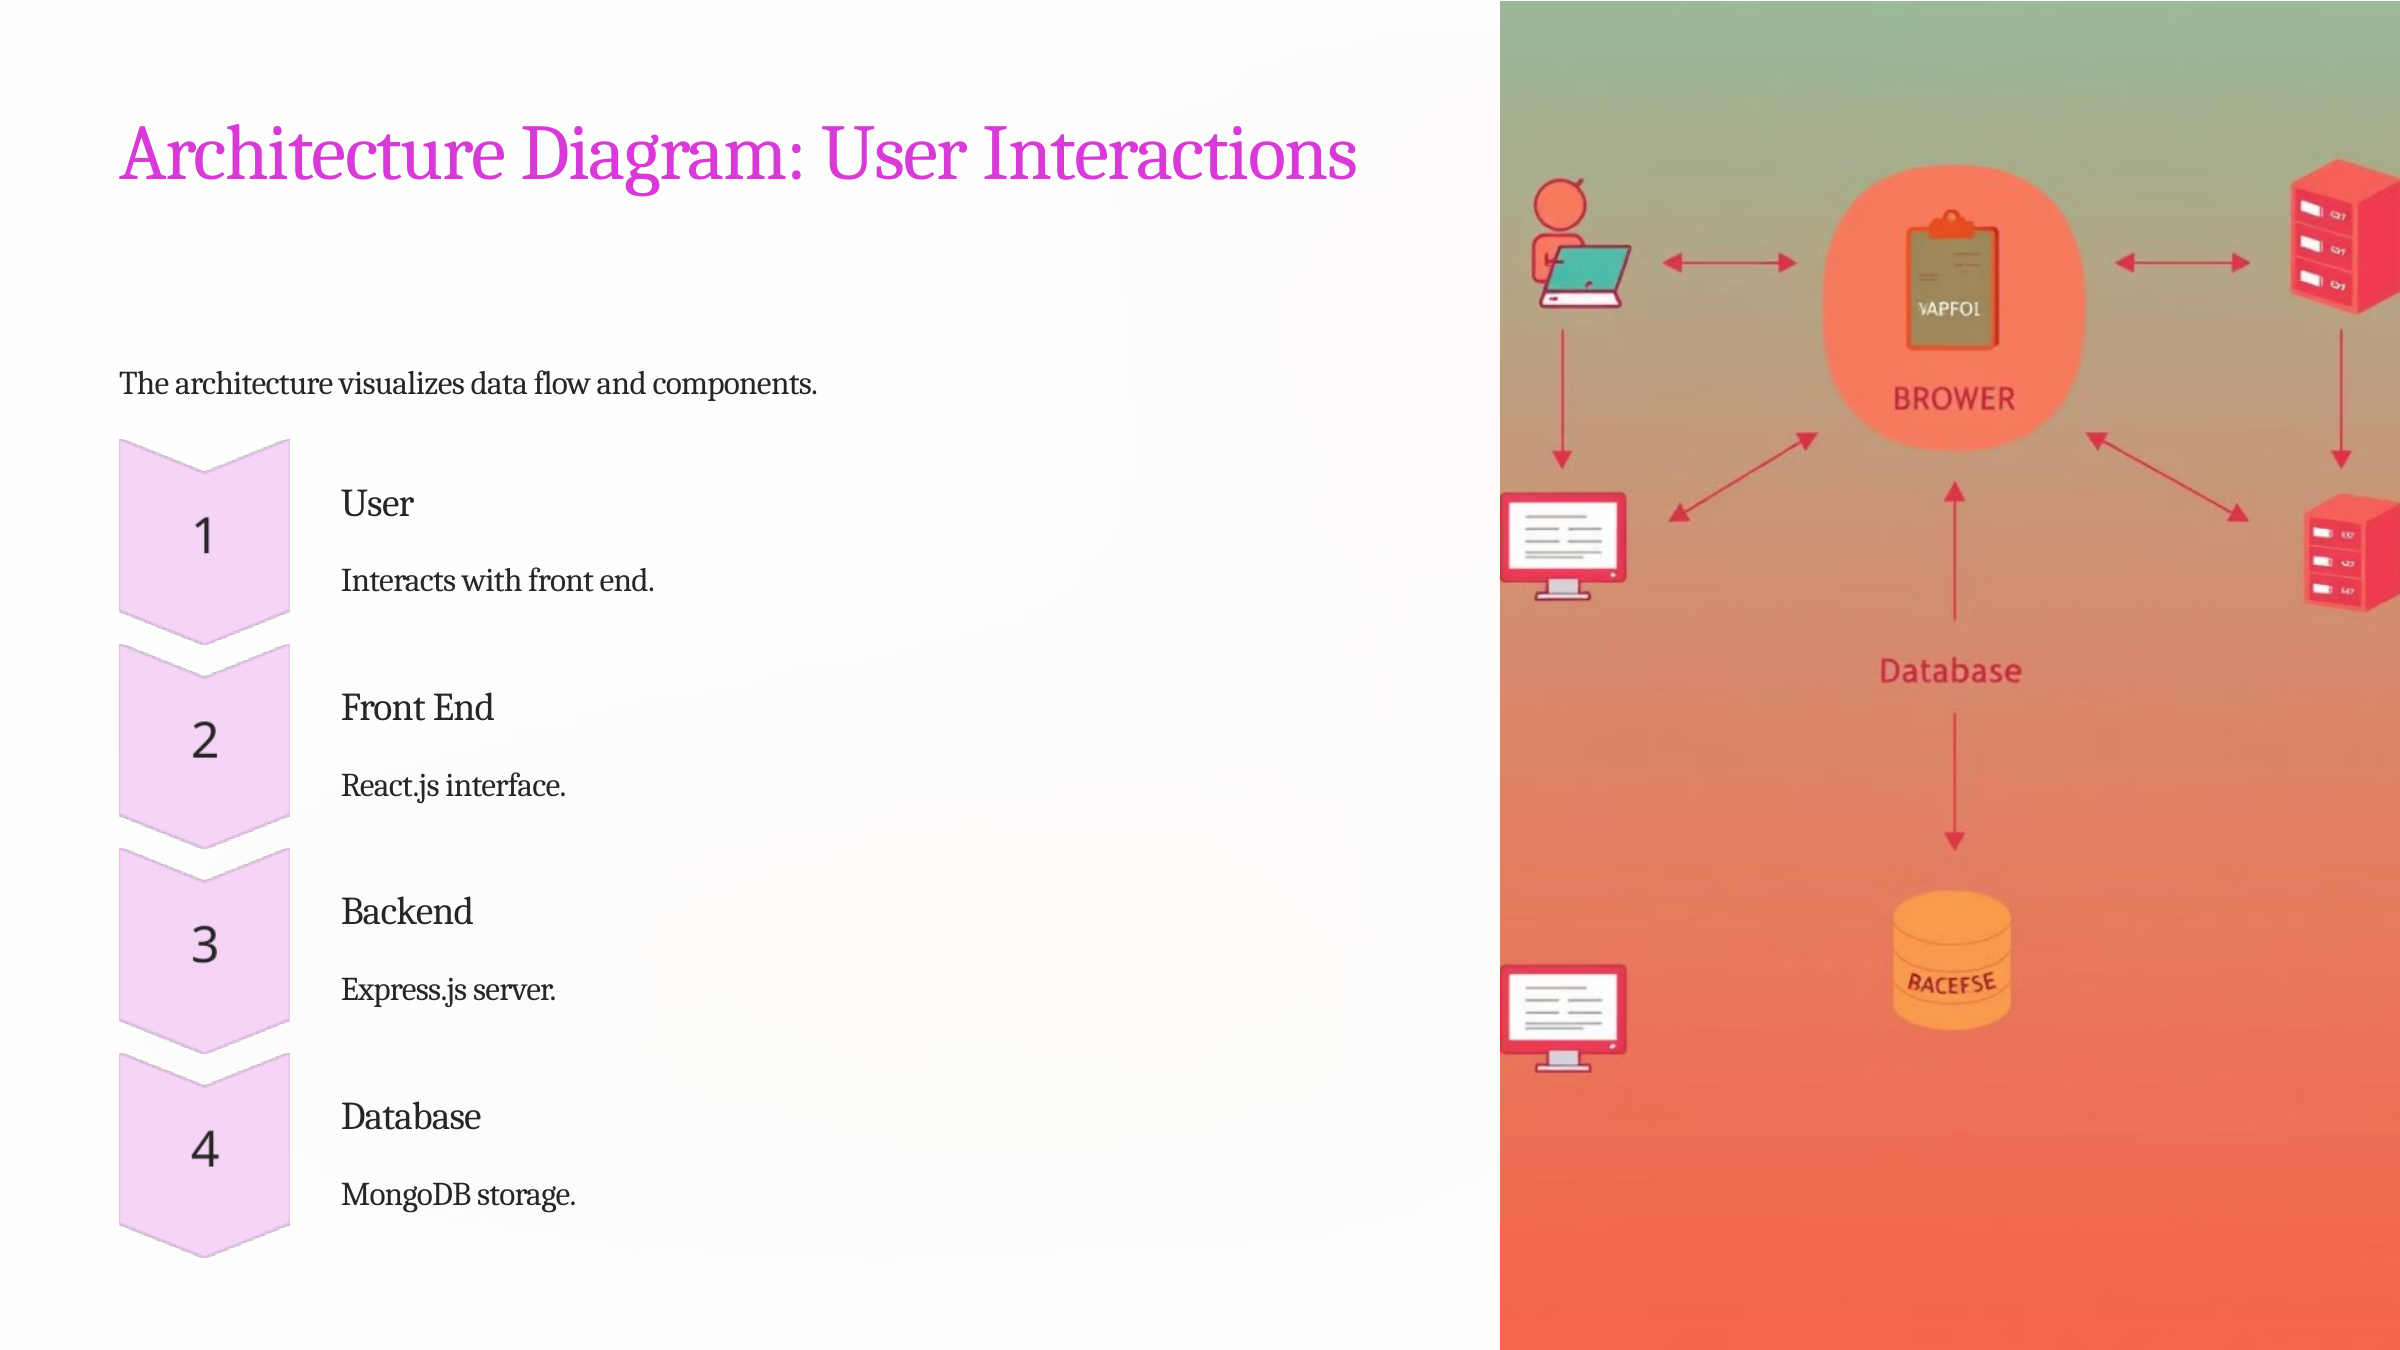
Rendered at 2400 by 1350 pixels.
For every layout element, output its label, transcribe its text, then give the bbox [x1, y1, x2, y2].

text_box MongoDB storage. [340, 1157, 1381, 1213]
text_box Front End [340, 678, 742, 729]
text_box React.js interface. [340, 748, 1381, 804]
text_box Architecture Diagram: User Interactions [119, 95, 1381, 296]
text_box The architecture visualizes data flow and components. [119, 346, 1381, 402]
text_box Database [340, 1087, 742, 1138]
text_box Express.js server. [340, 953, 1381, 1008]
text_box Interacts with front end. [340, 544, 1381, 599]
text_box Backend [340, 882, 742, 933]
text_box User [340, 473, 742, 524]
picture [119, 439, 290, 1258]
picture [1499, 1, 2400, 1350]
